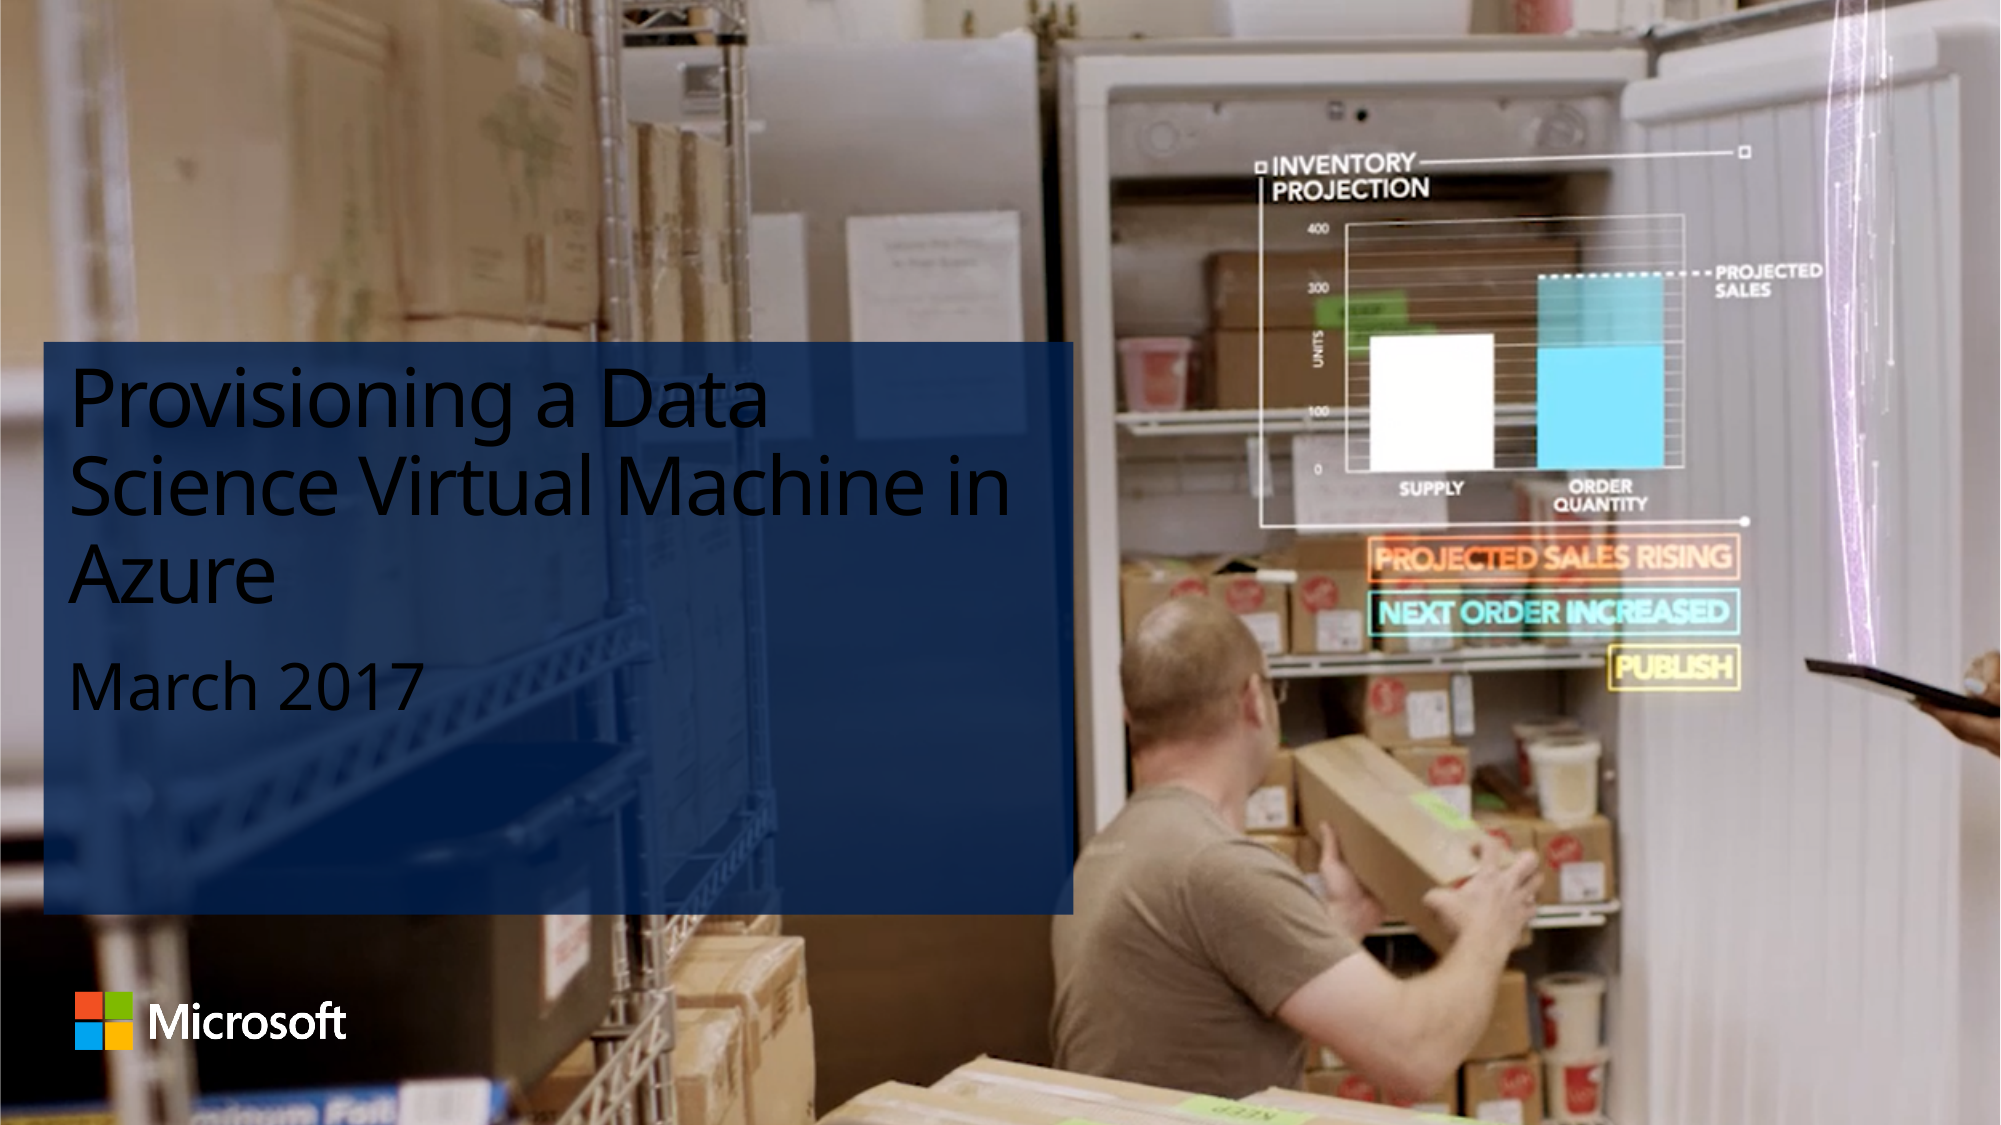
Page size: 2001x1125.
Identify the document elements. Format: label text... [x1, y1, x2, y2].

title Provisioning a Data Science Virtual Machine in Azure [44, 341, 1074, 636]
list March 2017 [43, 636, 1074, 915]
picture [0, 0, 2001, 1125]
